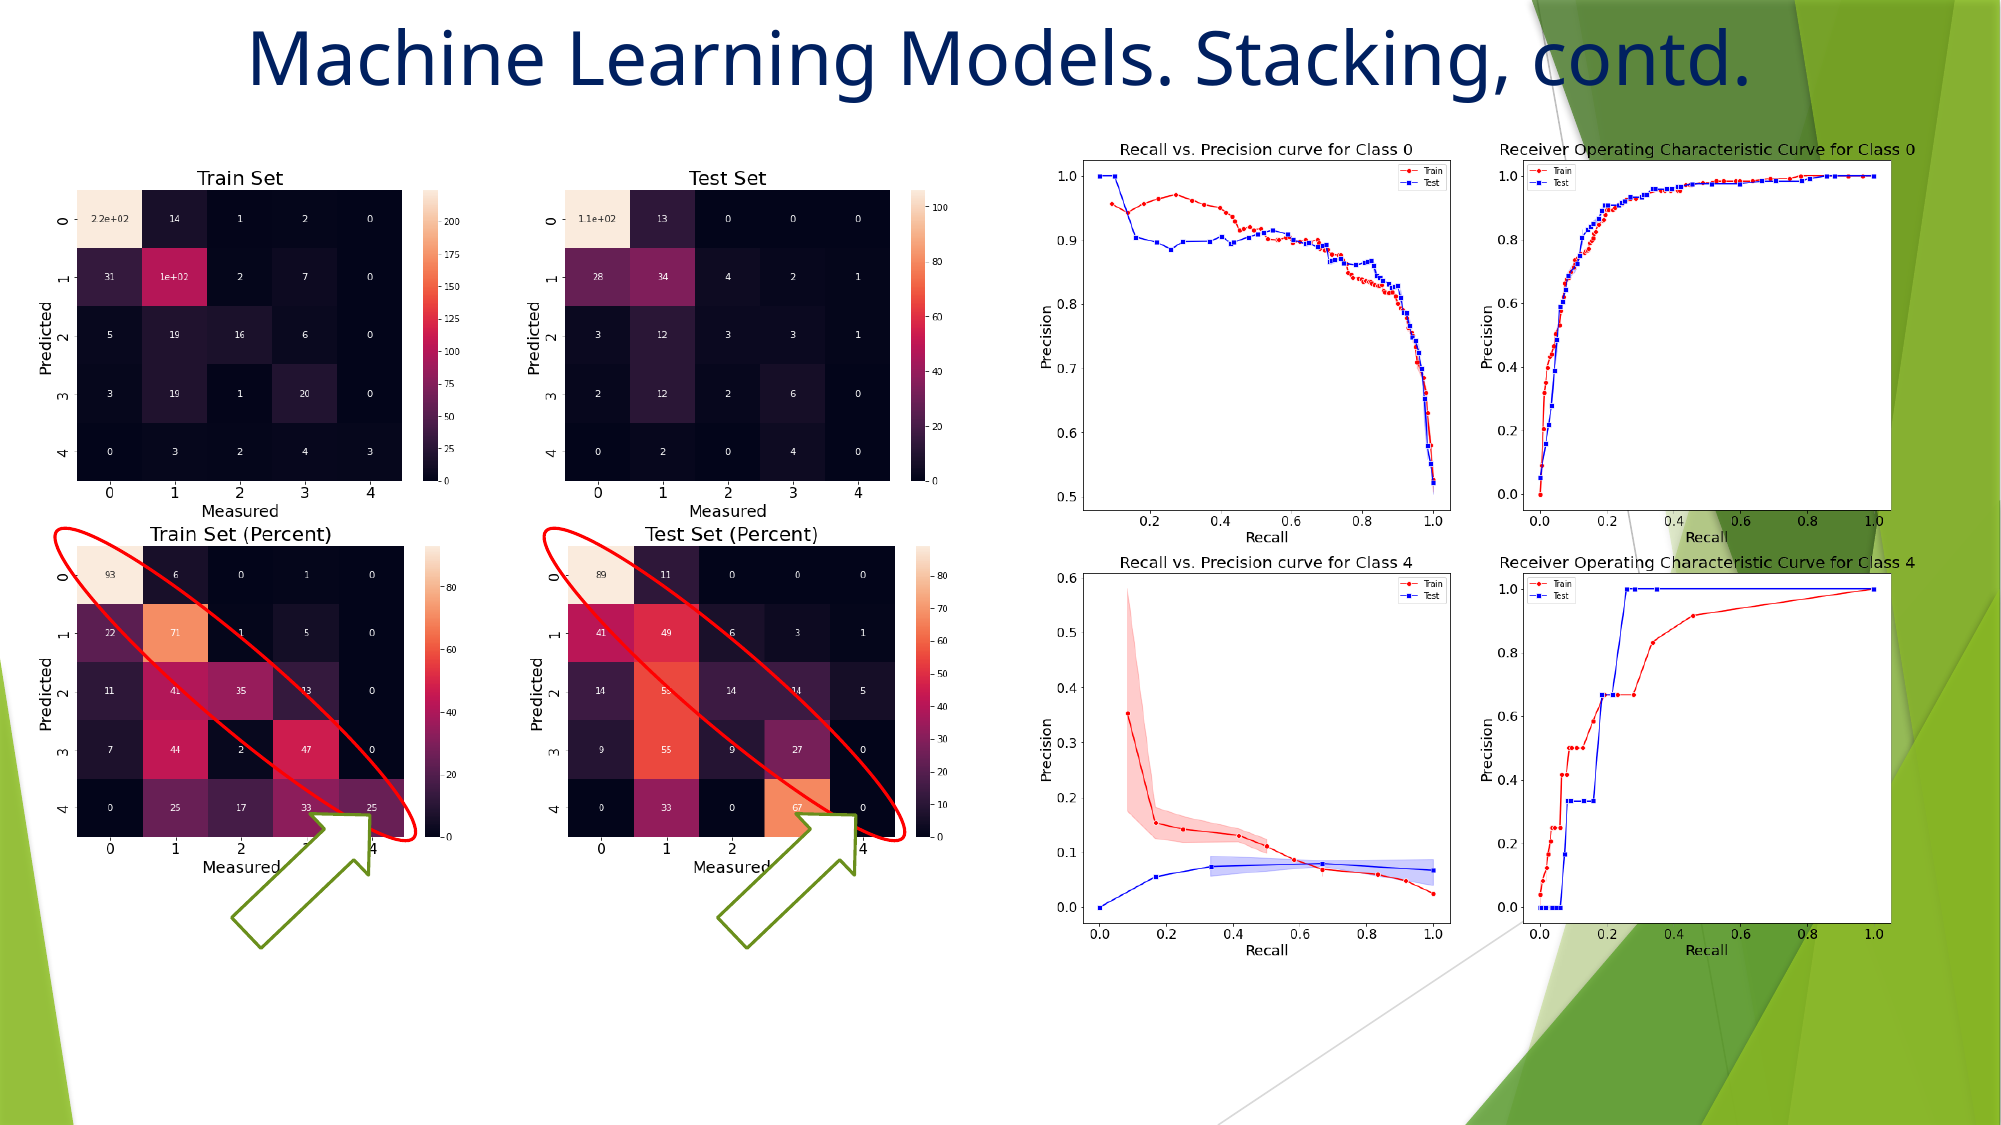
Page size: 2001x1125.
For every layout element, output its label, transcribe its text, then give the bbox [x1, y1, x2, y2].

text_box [0, 164, 961, 918]
title Machine Learning Models. Stacking, contd. [0, 2, 2000, 124]
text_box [1033, 137, 1920, 965]
